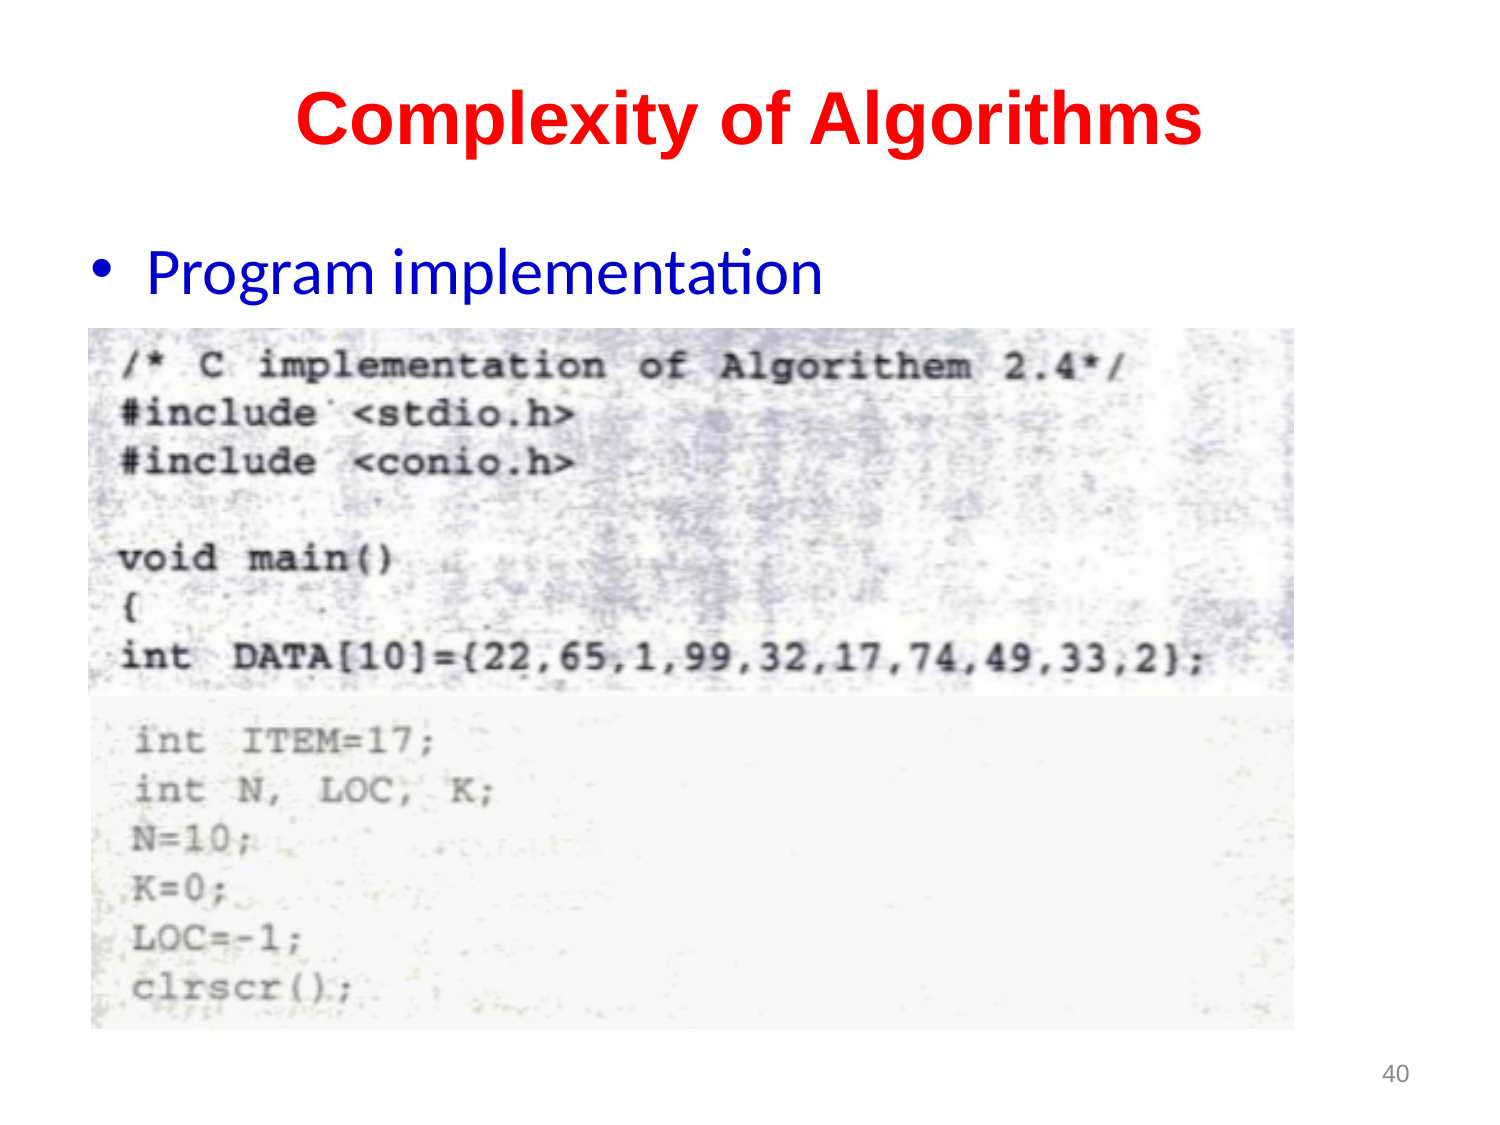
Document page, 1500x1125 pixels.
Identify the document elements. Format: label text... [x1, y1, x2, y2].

list Program implementation [75, 219, 1425, 1005]
title Complexity of Algorithms [75, 45, 1425, 185]
picture [88, 327, 1294, 1029]
slide_number 40 [1074, 1042, 1425, 1103]
